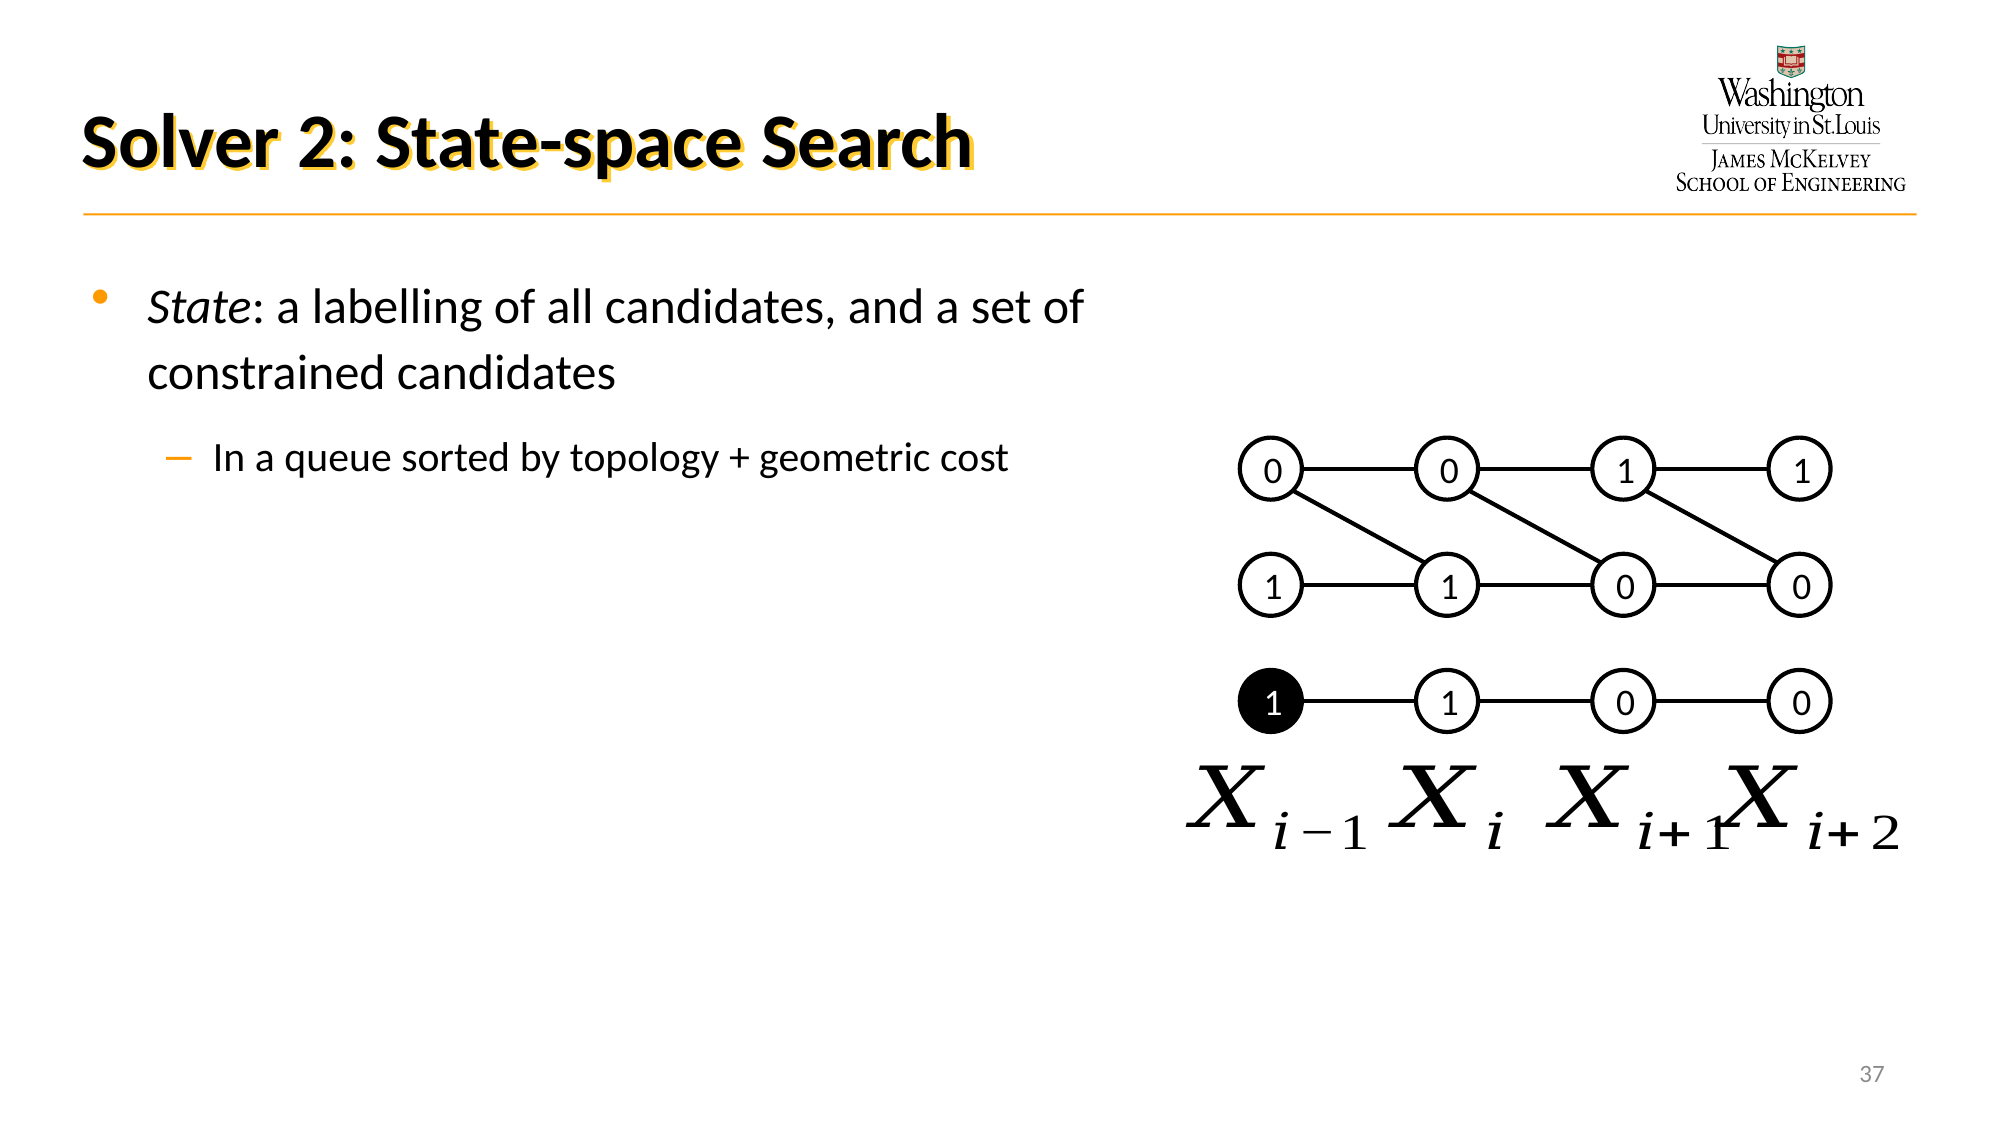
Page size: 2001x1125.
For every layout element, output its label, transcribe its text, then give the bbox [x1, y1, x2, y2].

list State: a labelling of all candidates, and a set of constrained candidates In a queue sorted by topology + geometric cost [76, 260, 1108, 1023]
picture [1665, 34, 1917, 203]
slide_number 37 [1433, 1042, 1900, 1103]
title Solver 2: State-space Search [66, 36, 1534, 237]
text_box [1179, 437, 1901, 861]
